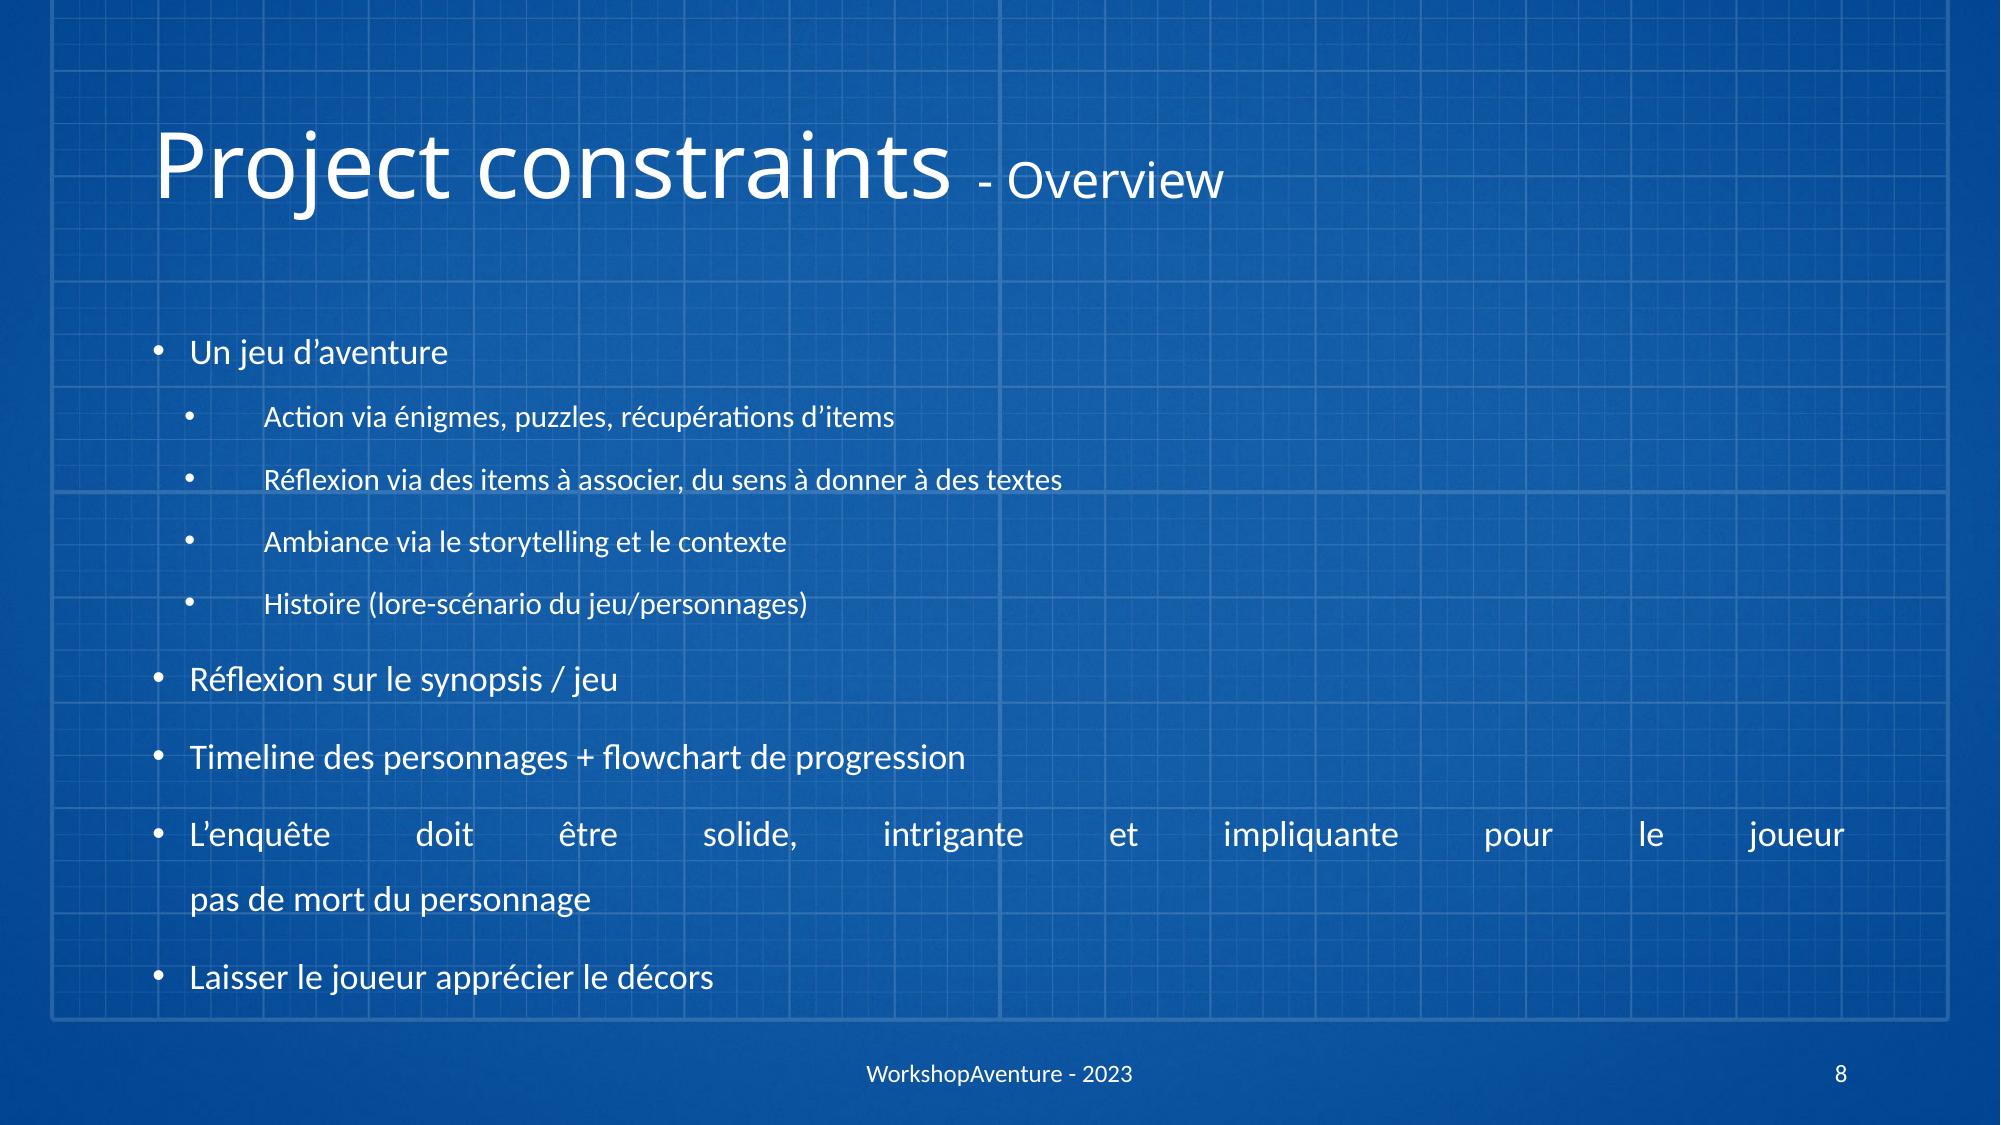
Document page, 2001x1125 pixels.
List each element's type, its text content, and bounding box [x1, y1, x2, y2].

slide_number 8 [1412, 1042, 1863, 1103]
title Project constraints - Overview [137, 59, 1863, 278]
picture [0, 0, 2000, 1125]
footer WorkshopAventure - 2023 [662, 1042, 1338, 1103]
list Un jeu d’aventure Action via énigmes, puzzles, récupérations d’items Réflexion via des items à associer, du sens à donner à des textes Ambiance via le storytelling et le contexte Histoire (lore-scénario du jeu/personnages) Réflexion sur le synopsis / jeu Timeline des personnages + flowchart de progression L’enquête doit être solide, intrigante et impliquante pour le joueur pas de mort du personnage Laisser le joueur apprécier le décors [137, 299, 1863, 1014]
